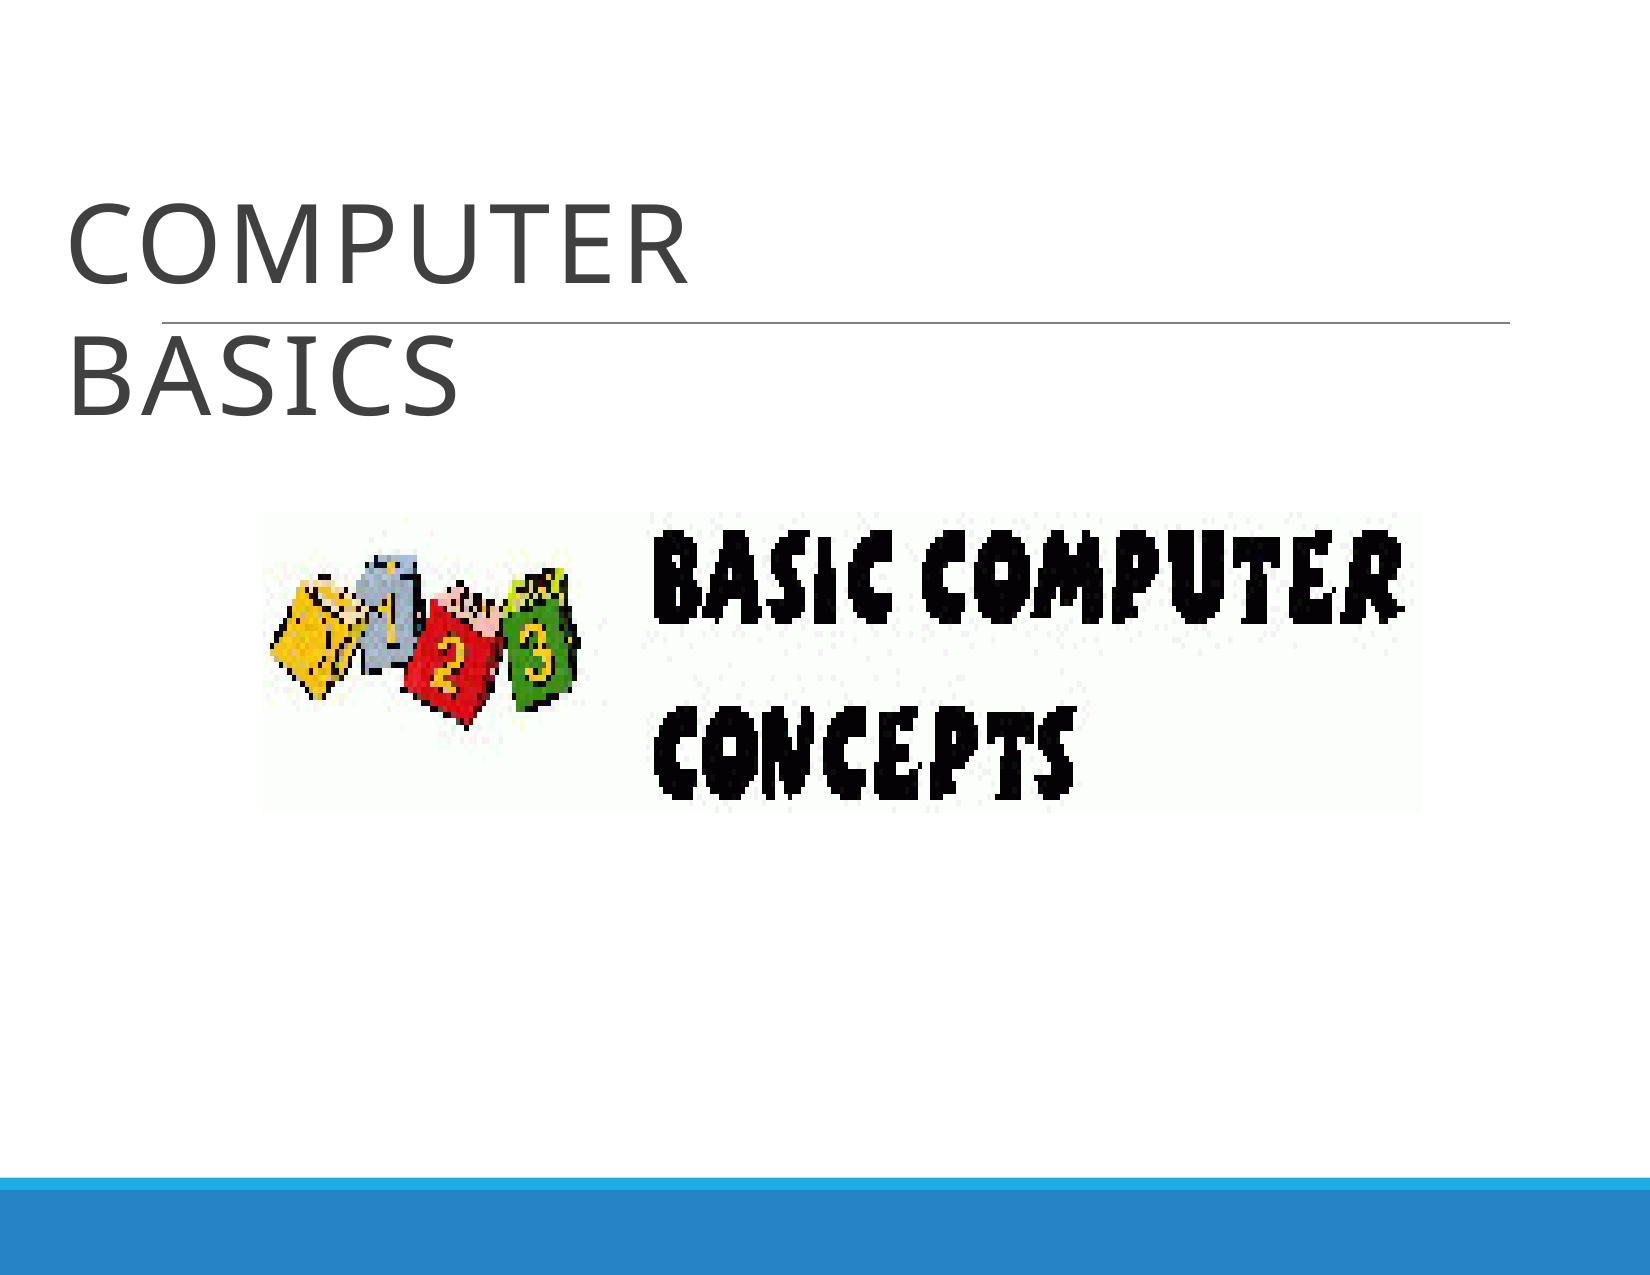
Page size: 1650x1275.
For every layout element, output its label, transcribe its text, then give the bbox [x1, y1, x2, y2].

text_box [262, 512, 1423, 813]
title COMPUTER BASICS [62, 39, 718, 438]
